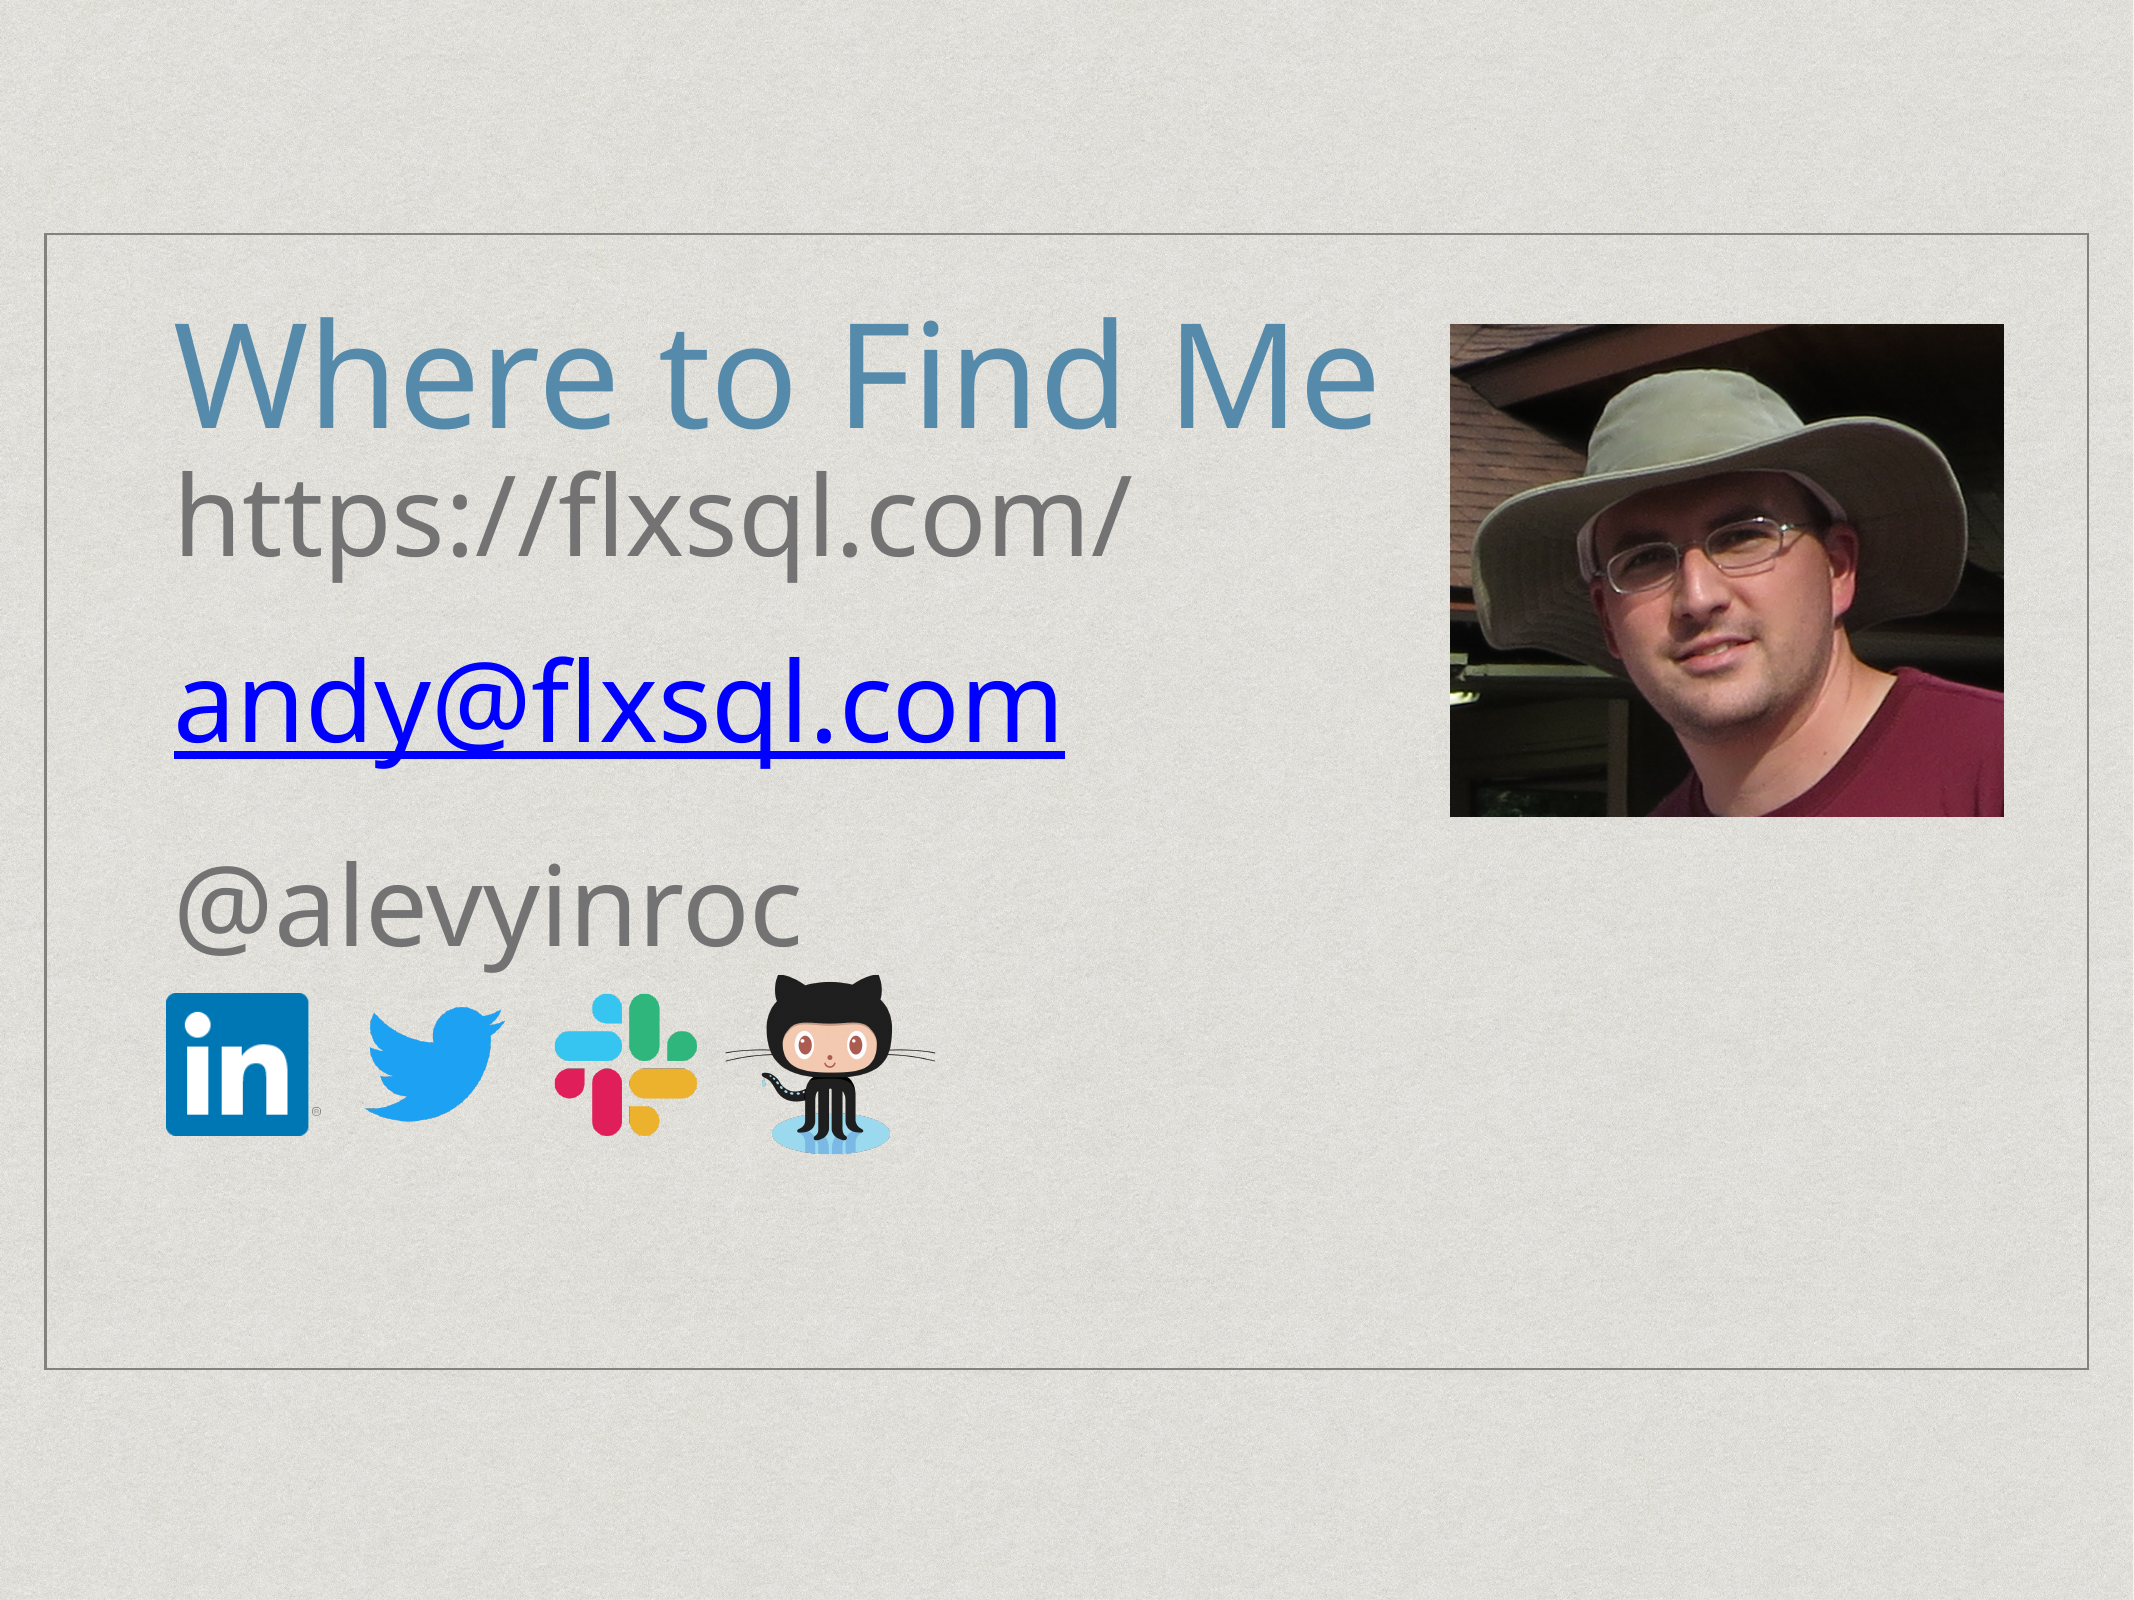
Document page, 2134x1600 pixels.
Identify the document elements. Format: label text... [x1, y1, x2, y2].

picture [0, 0, 2134, 1600]
list https://flxsql.com/ andy@flxsql.com @alevyinroc [168, 446, 1965, 1154]
title Where to Find Me [168, 230, 1964, 446]
